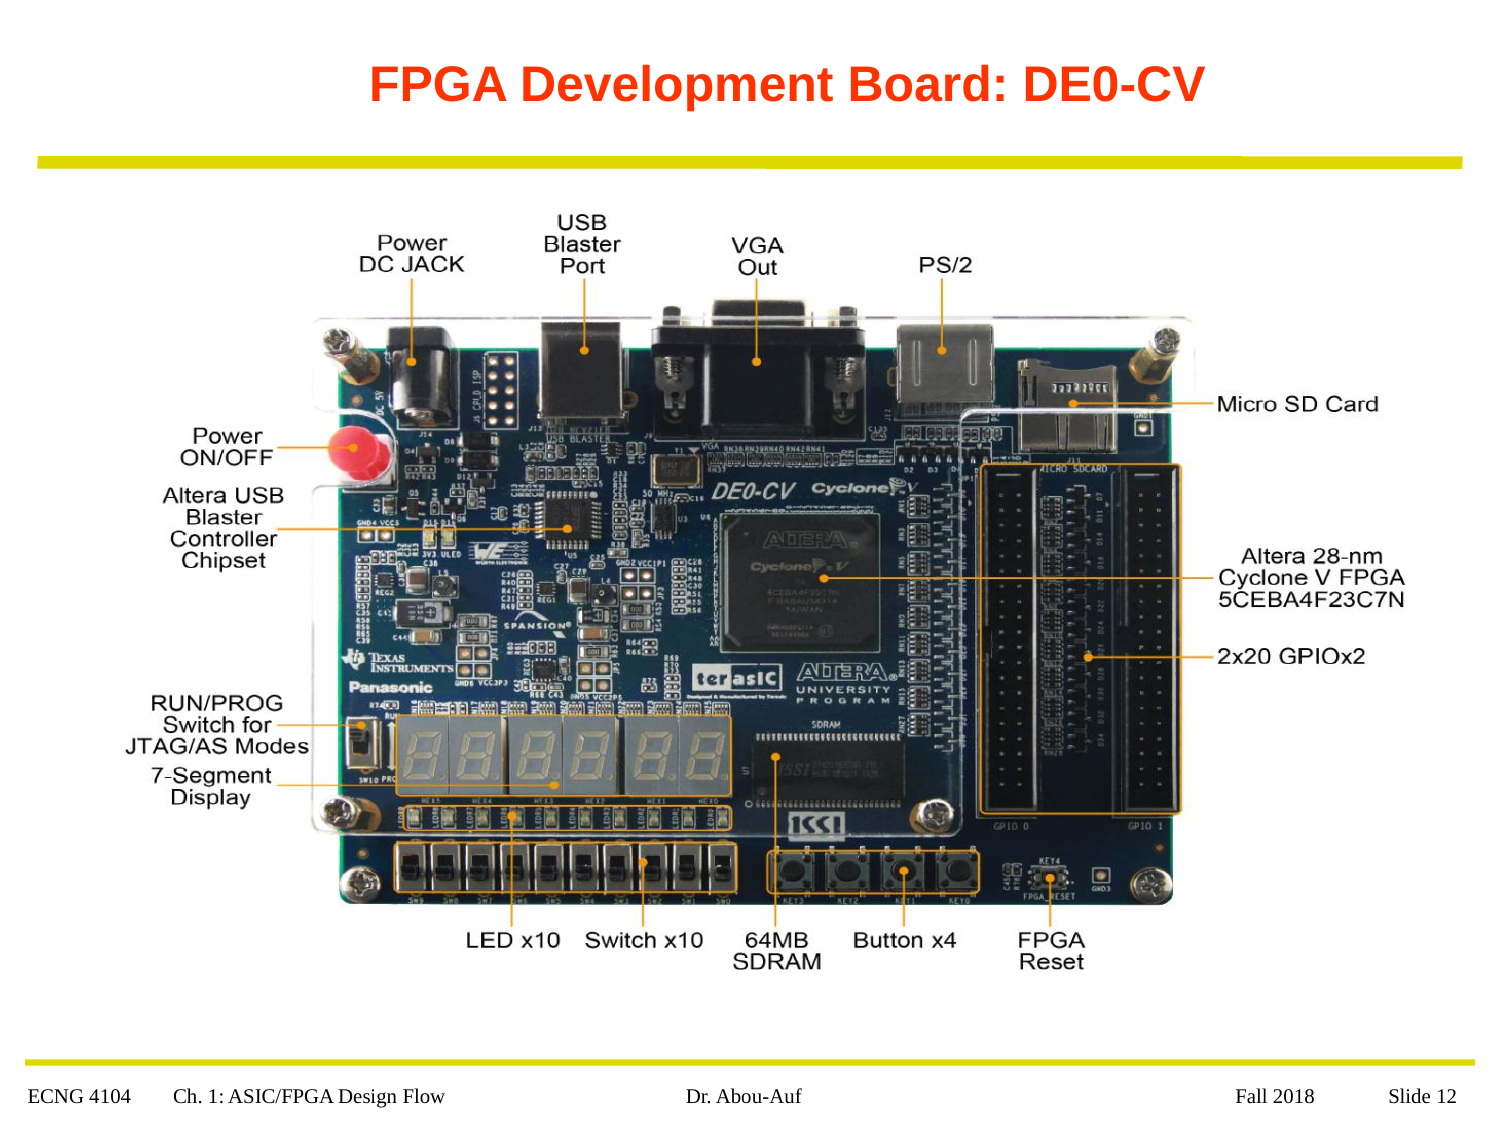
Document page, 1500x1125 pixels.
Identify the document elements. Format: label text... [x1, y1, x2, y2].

picture [74, 174, 1451, 1013]
title FPGA Development Board: DE0-CV [187, 0, 1388, 163]
slide_number Fall 2018 Slide 12 [1199, 1074, 1488, 1125]
slide_number ECNG 4104 Ch. 1: ASIC/FPGA Design Flow [12, 1074, 513, 1125]
footer Dr. Abou-Auf [612, 1074, 876, 1125]
